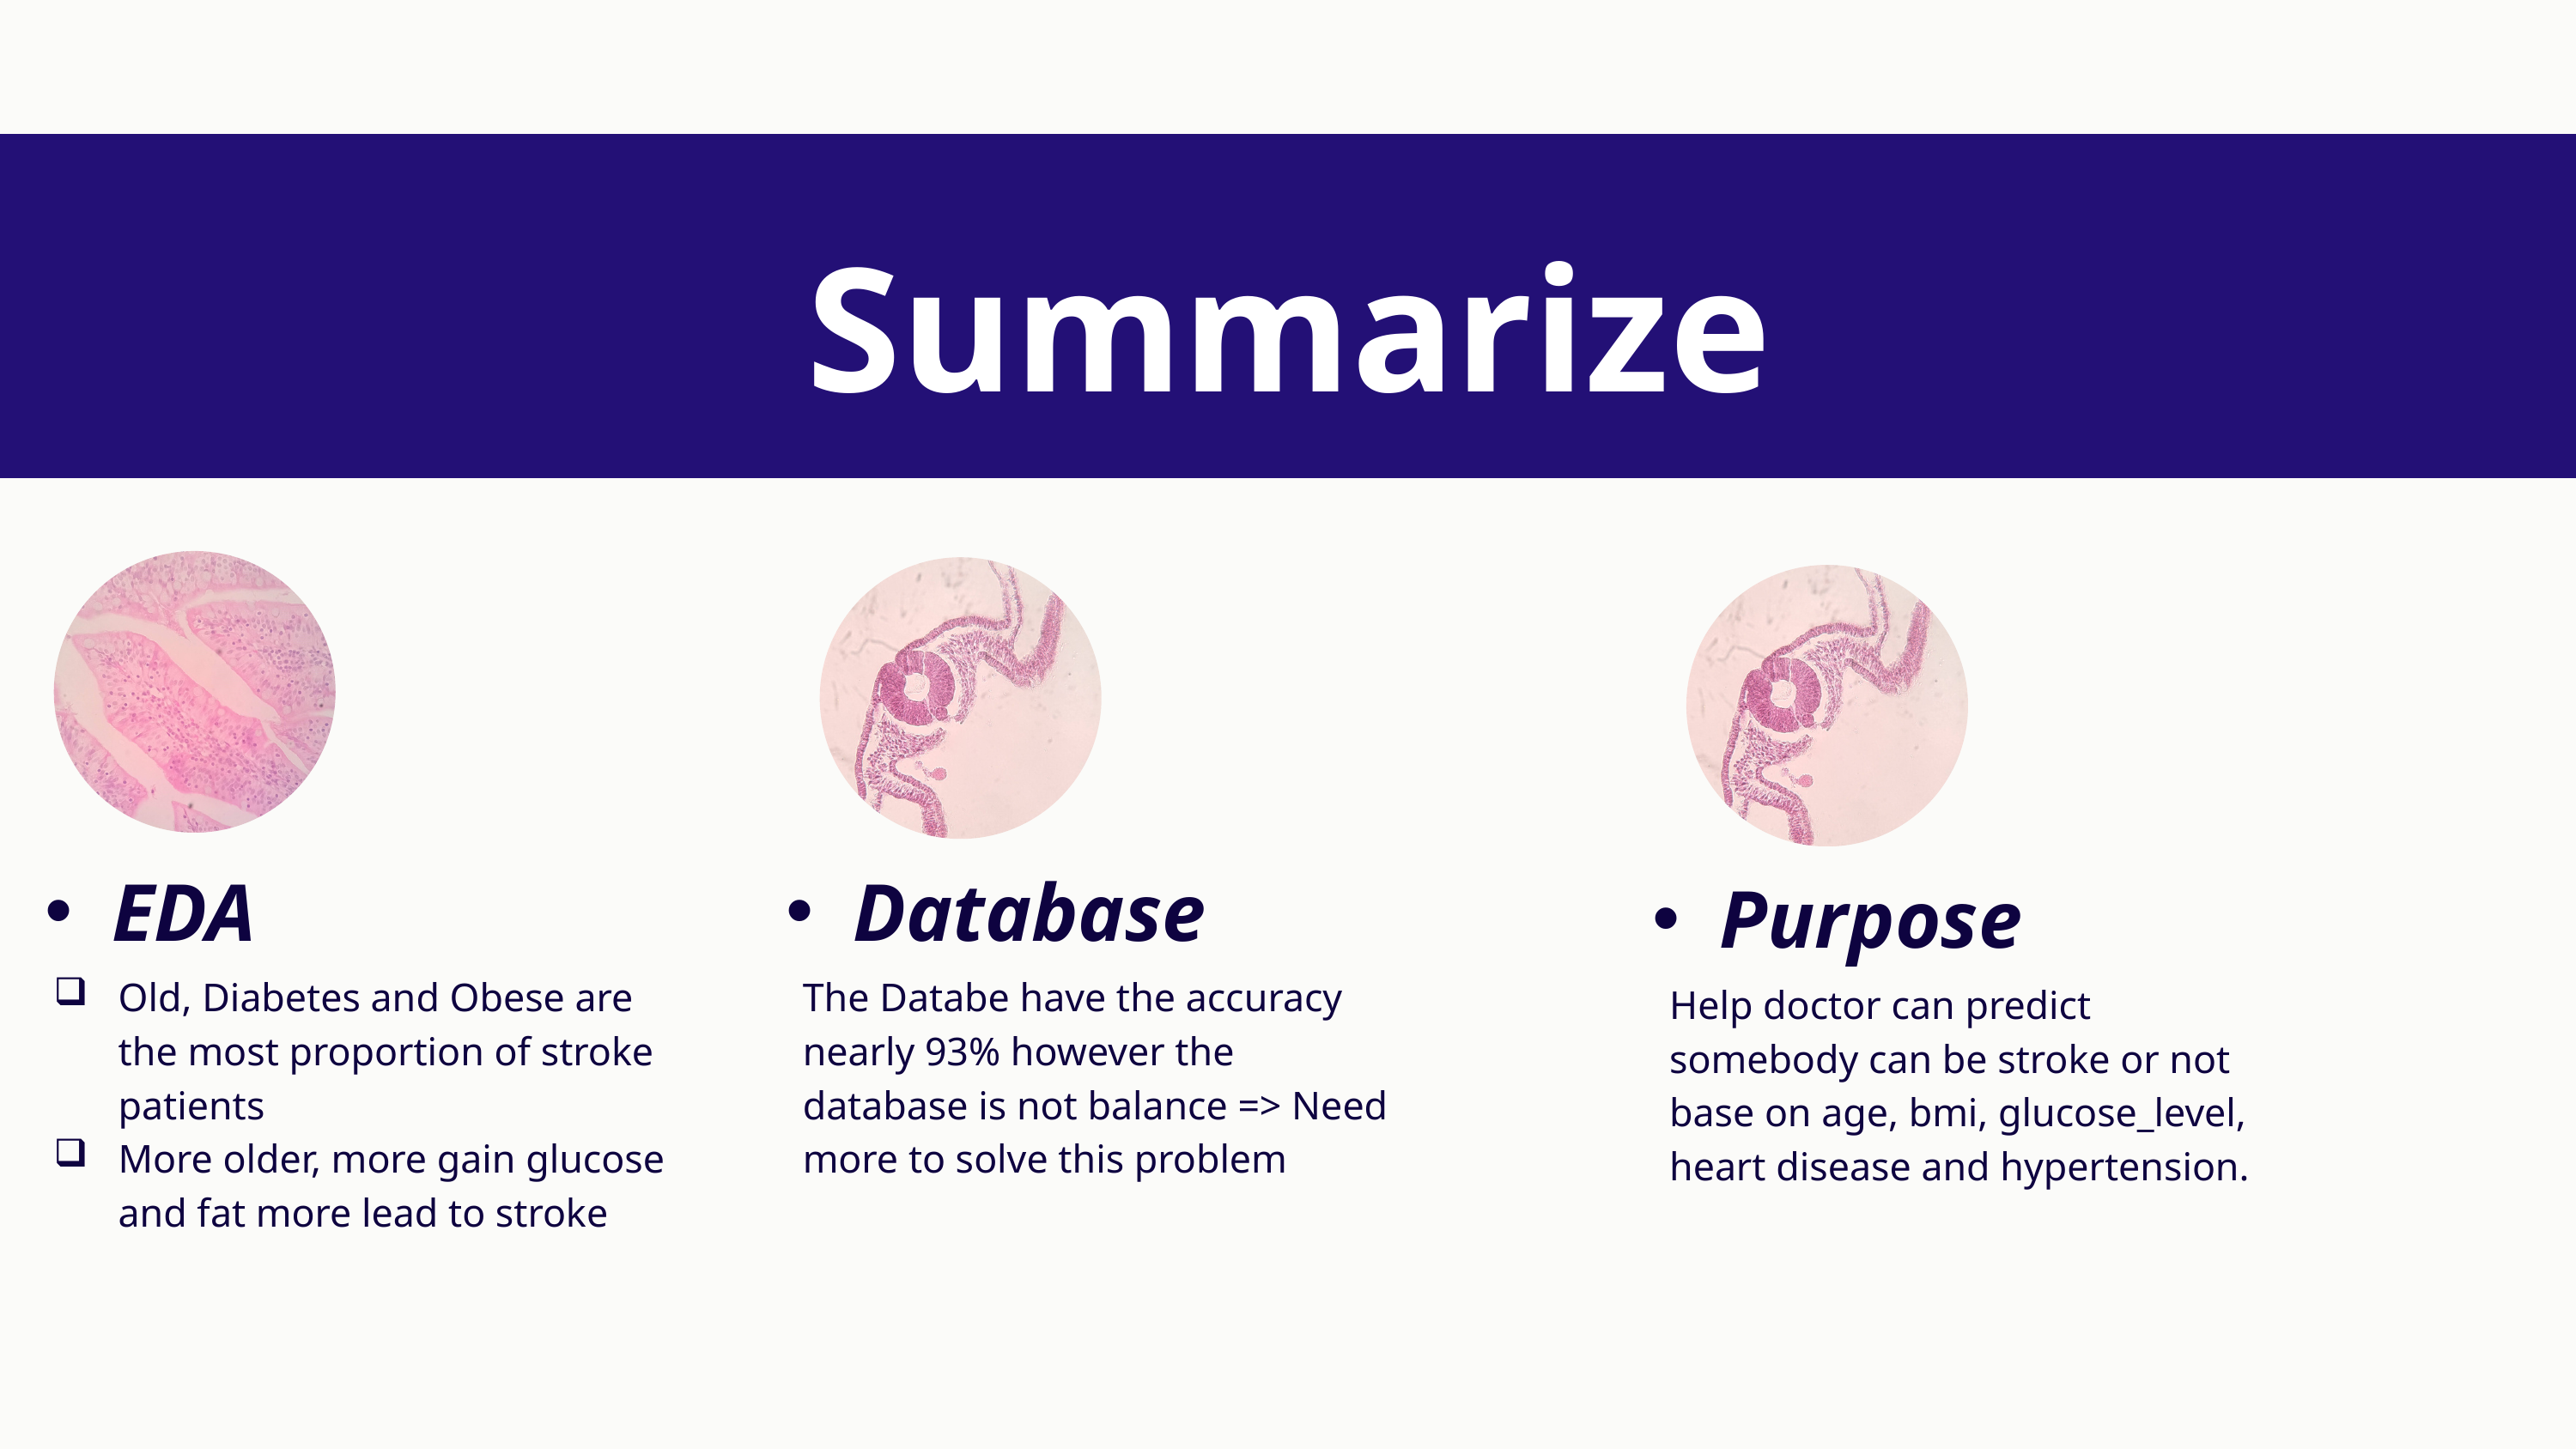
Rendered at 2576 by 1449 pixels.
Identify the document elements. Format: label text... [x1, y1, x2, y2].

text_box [0, 133, 2576, 479]
text_box Database [719, 846, 1449, 957]
text_box Old, Diabetes and Obese are the most proportion of stroke patients More older, more gain glucose and fat more lead to stroke [53, 965, 668, 1235]
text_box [819, 556, 1102, 840]
text_box Help doctor can predict somebody can be stroke or not base on age, bmi, glucose_level, heart disease and hypertension. [1669, 973, 2267, 1189]
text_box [1686, 564, 1969, 847]
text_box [53, 550, 336, 834]
text_box The Databe have the accuracy nearly 93% however the database is not balance => Need more to solve this problem [802, 965, 1400, 1181]
text_box EDA [0, 846, 711, 957]
text_box Purpose [1585, 853, 2315, 965]
